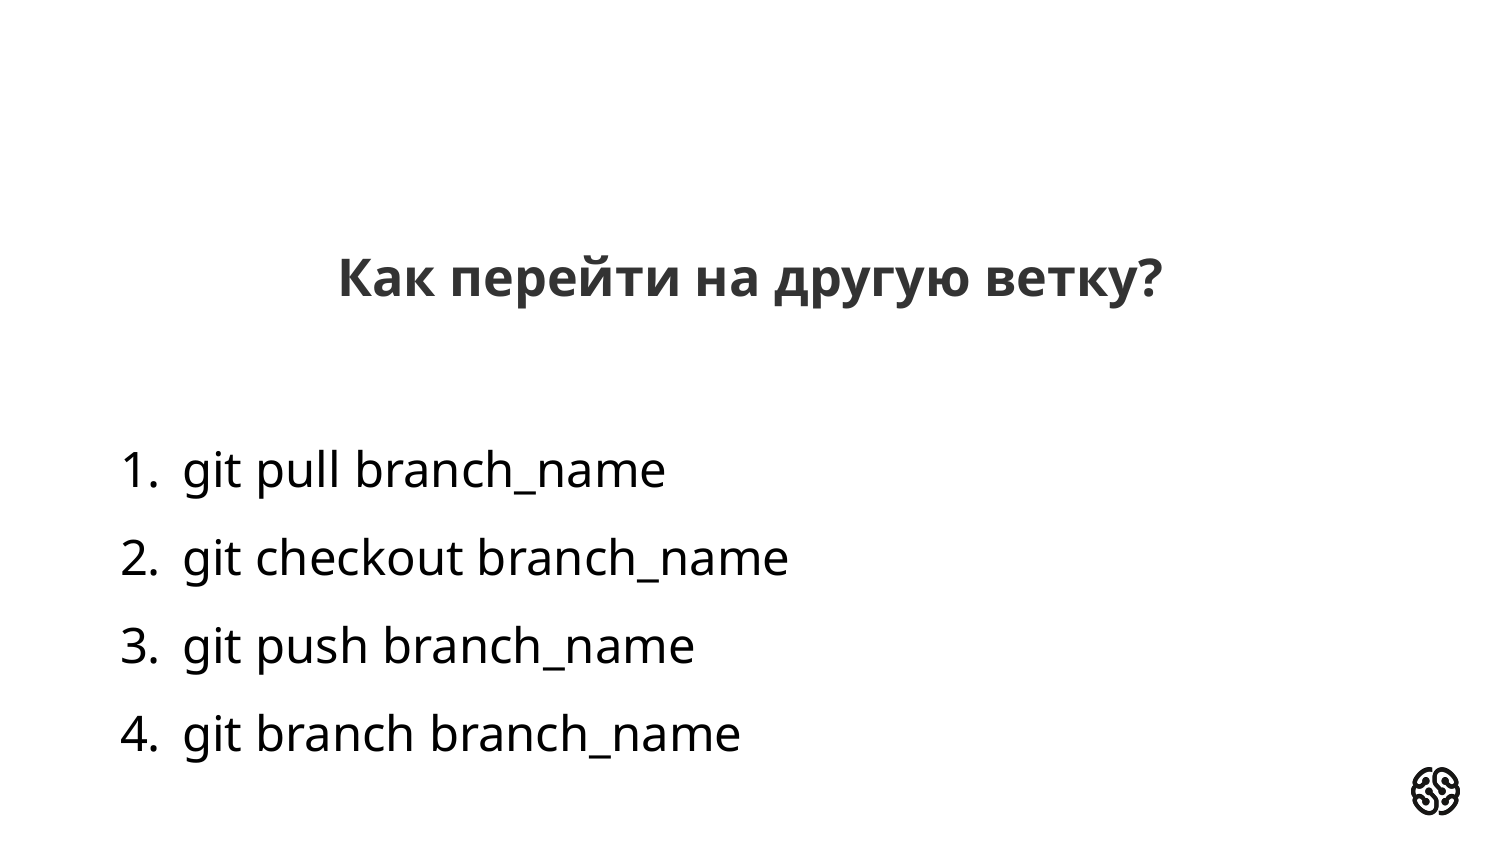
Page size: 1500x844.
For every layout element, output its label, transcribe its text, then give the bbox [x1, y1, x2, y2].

text_box git pull branch_name git checkout branch_name git push branch_name git branch branch_name [107, 409, 1437, 762]
picture [1411, 767, 1460, 816]
title Как перейти на другую ветку? [153, 171, 1347, 380]
